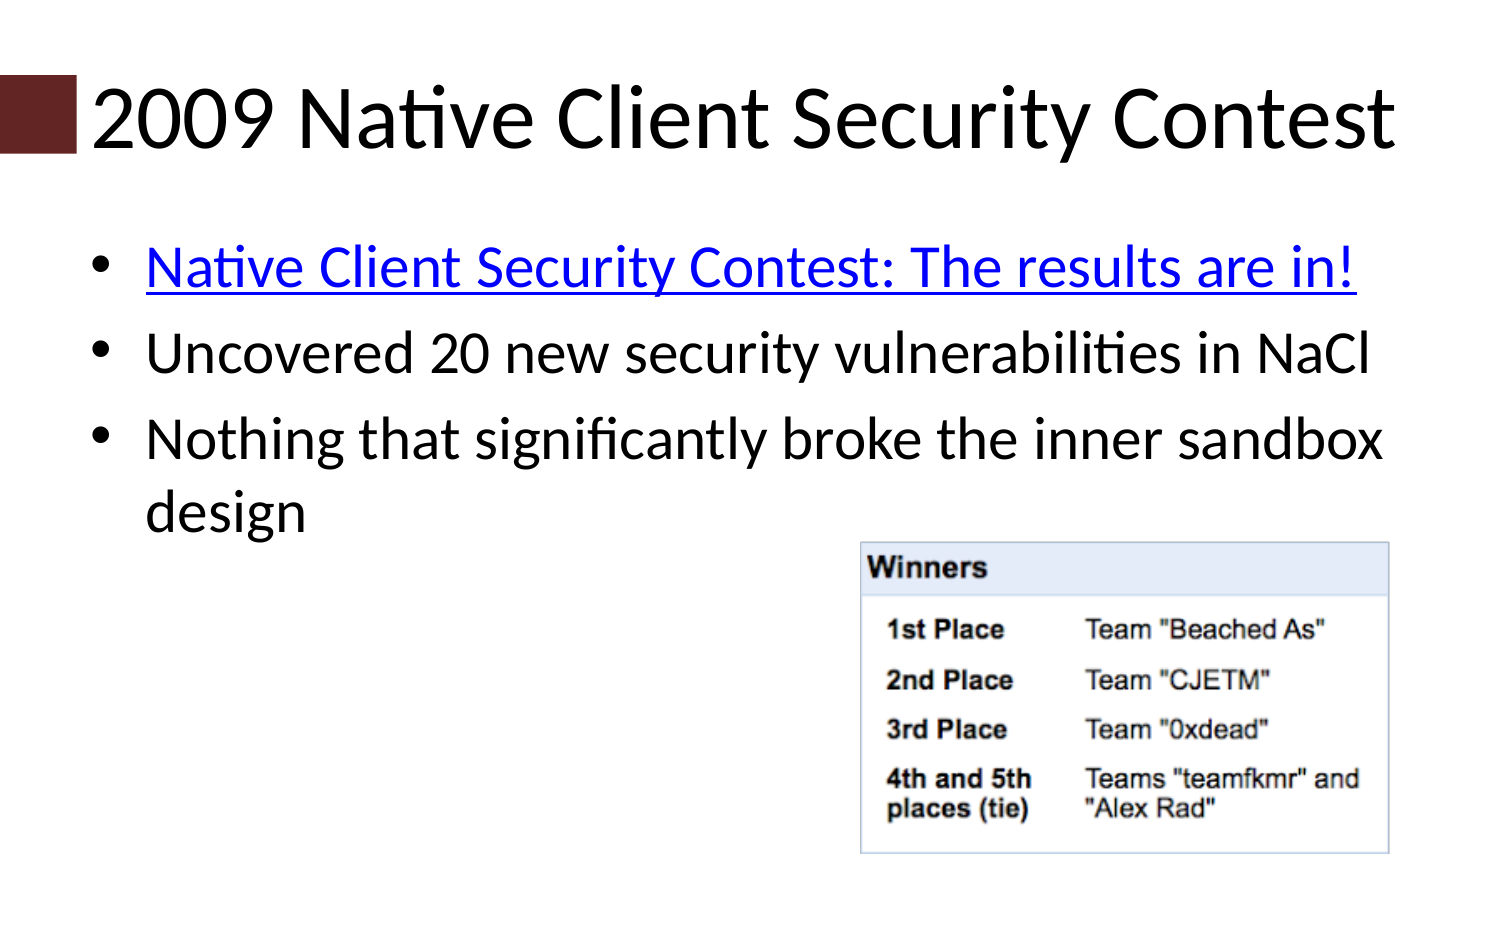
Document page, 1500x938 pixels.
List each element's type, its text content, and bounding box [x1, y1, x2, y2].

picture [856, 539, 1391, 854]
title 2009 Native Client Security Contest [75, 37, 1425, 186]
list Native Client Security Contest: The results are in! Uncovered 20 new security vulnerabilities in NaCl Nothing that significantly broke the inner sandbox design [75, 218, 1425, 599]
